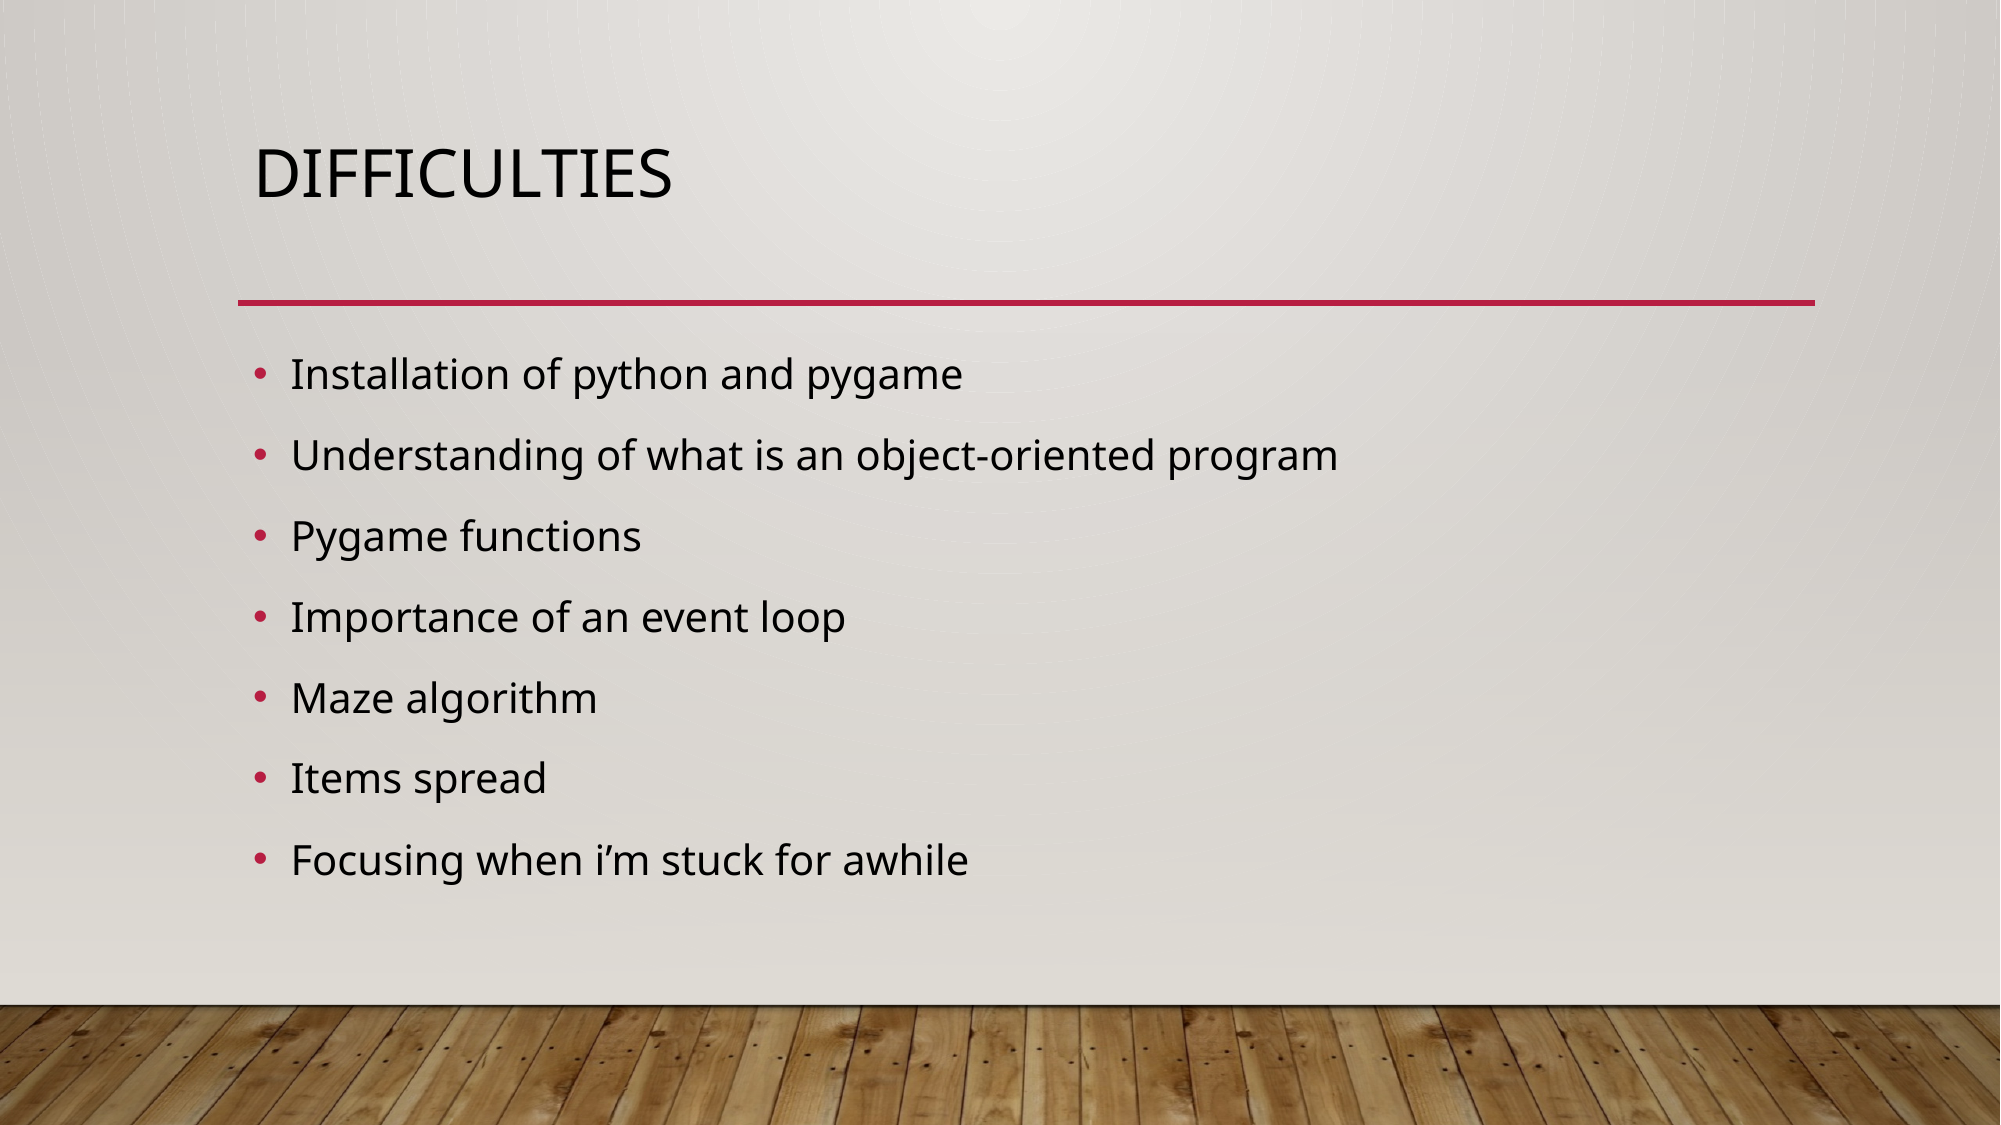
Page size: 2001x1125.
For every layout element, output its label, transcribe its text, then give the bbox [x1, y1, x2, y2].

list Installation of python and pygame Understanding of what is an object-oriented program Pygame functions Importance of an event loop Maze algorithm Items spread Focusing when i’m stuck for awhile [238, 330, 1814, 897]
title Difficulties [238, 131, 1814, 305]
picture [0, 1005, 2000, 1125]
